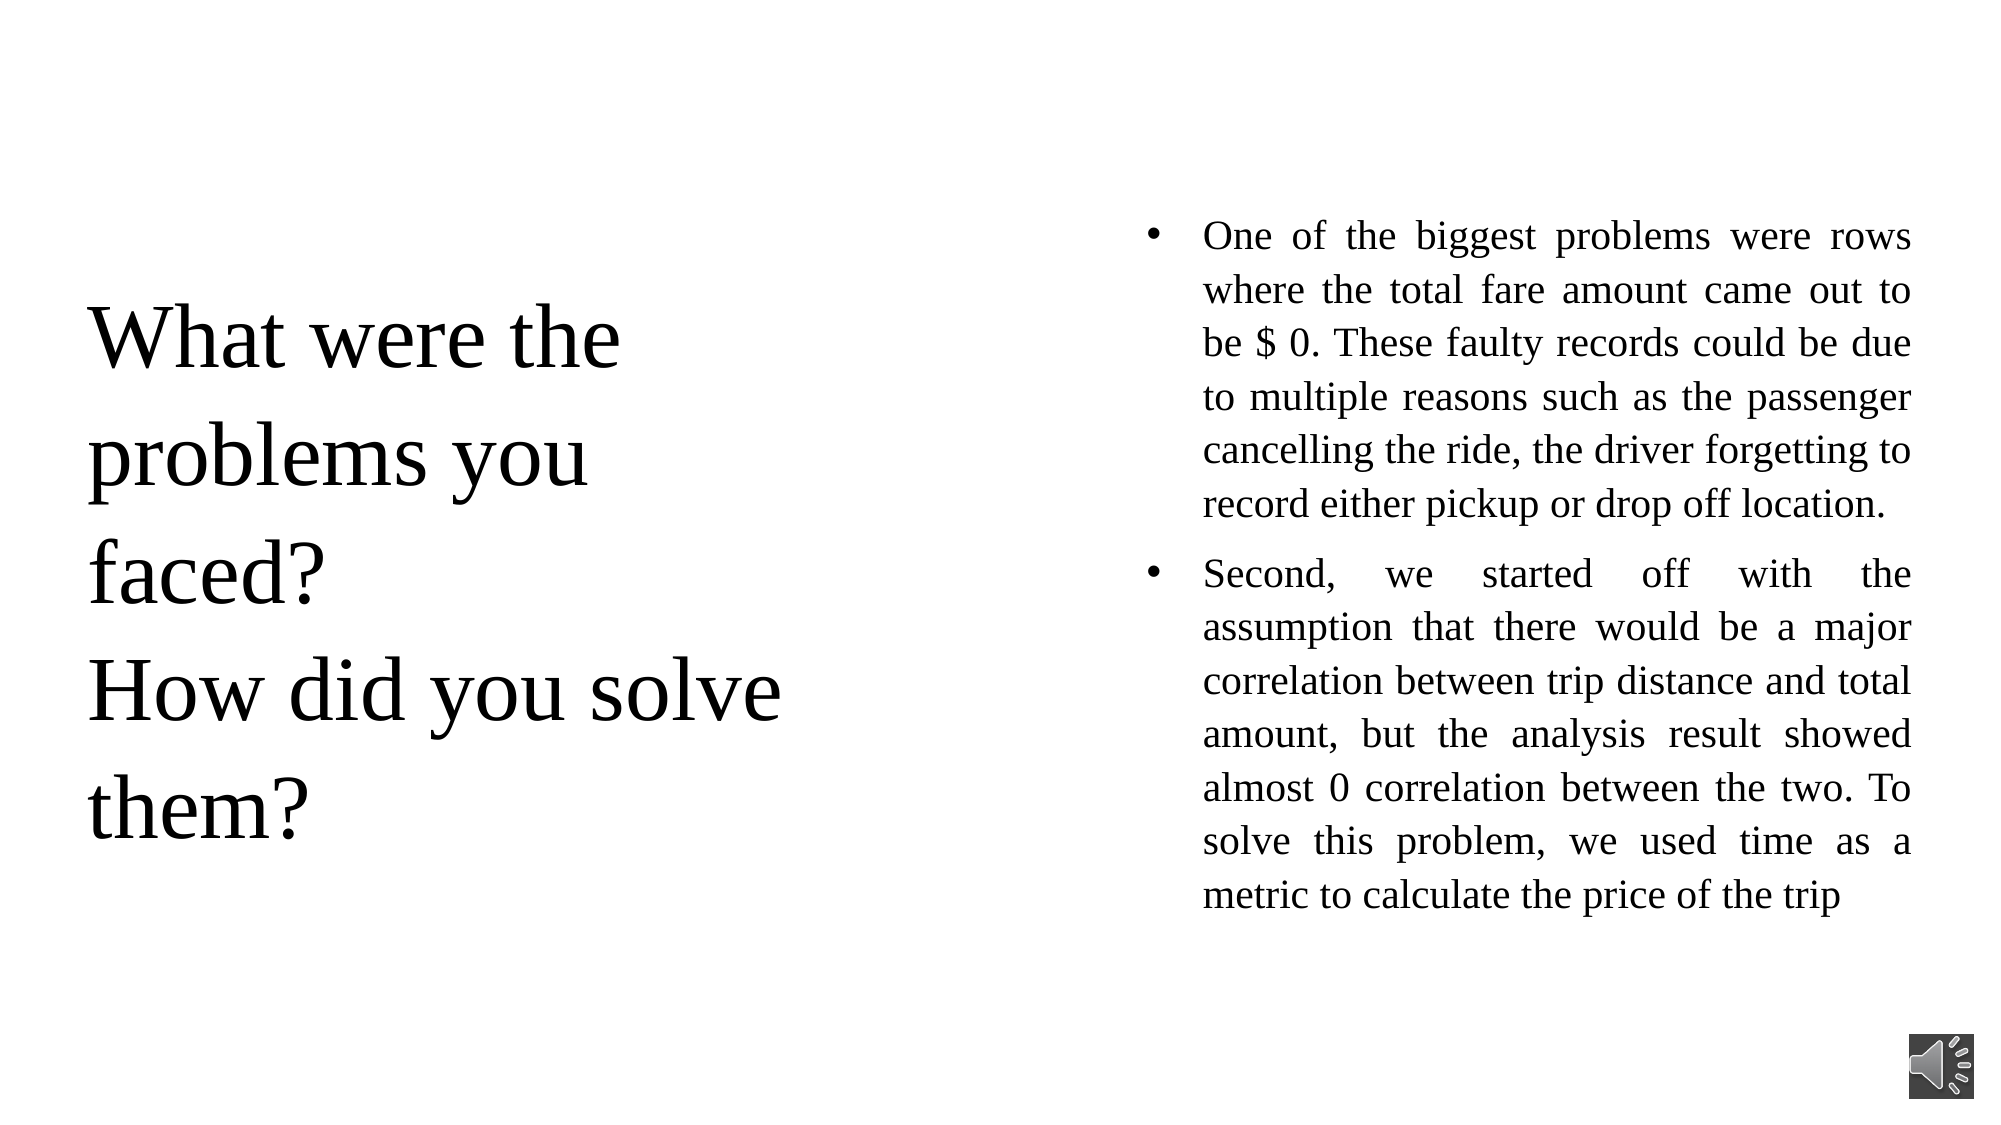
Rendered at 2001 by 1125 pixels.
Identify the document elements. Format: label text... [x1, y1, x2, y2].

text_box One of the biggest problems were rows where the total fare amount came out to be $ 0. These faulty records could be due to multiple reasons such as the passenger cancelling the ride, the driver forgetting to record either pickup or drop off location. Second, we started off with the assumption that there would be a major correlation between trip distance and total amount, but the analysis result showed almost 0 correlation between the two. To solve this problem, we used time as a metric to calculate the price of the trip [1056, 197, 1928, 925]
picture [1908, 1033, 1975, 1100]
title What were the problems you faced? How did you solve them? [72, 197, 819, 928]
